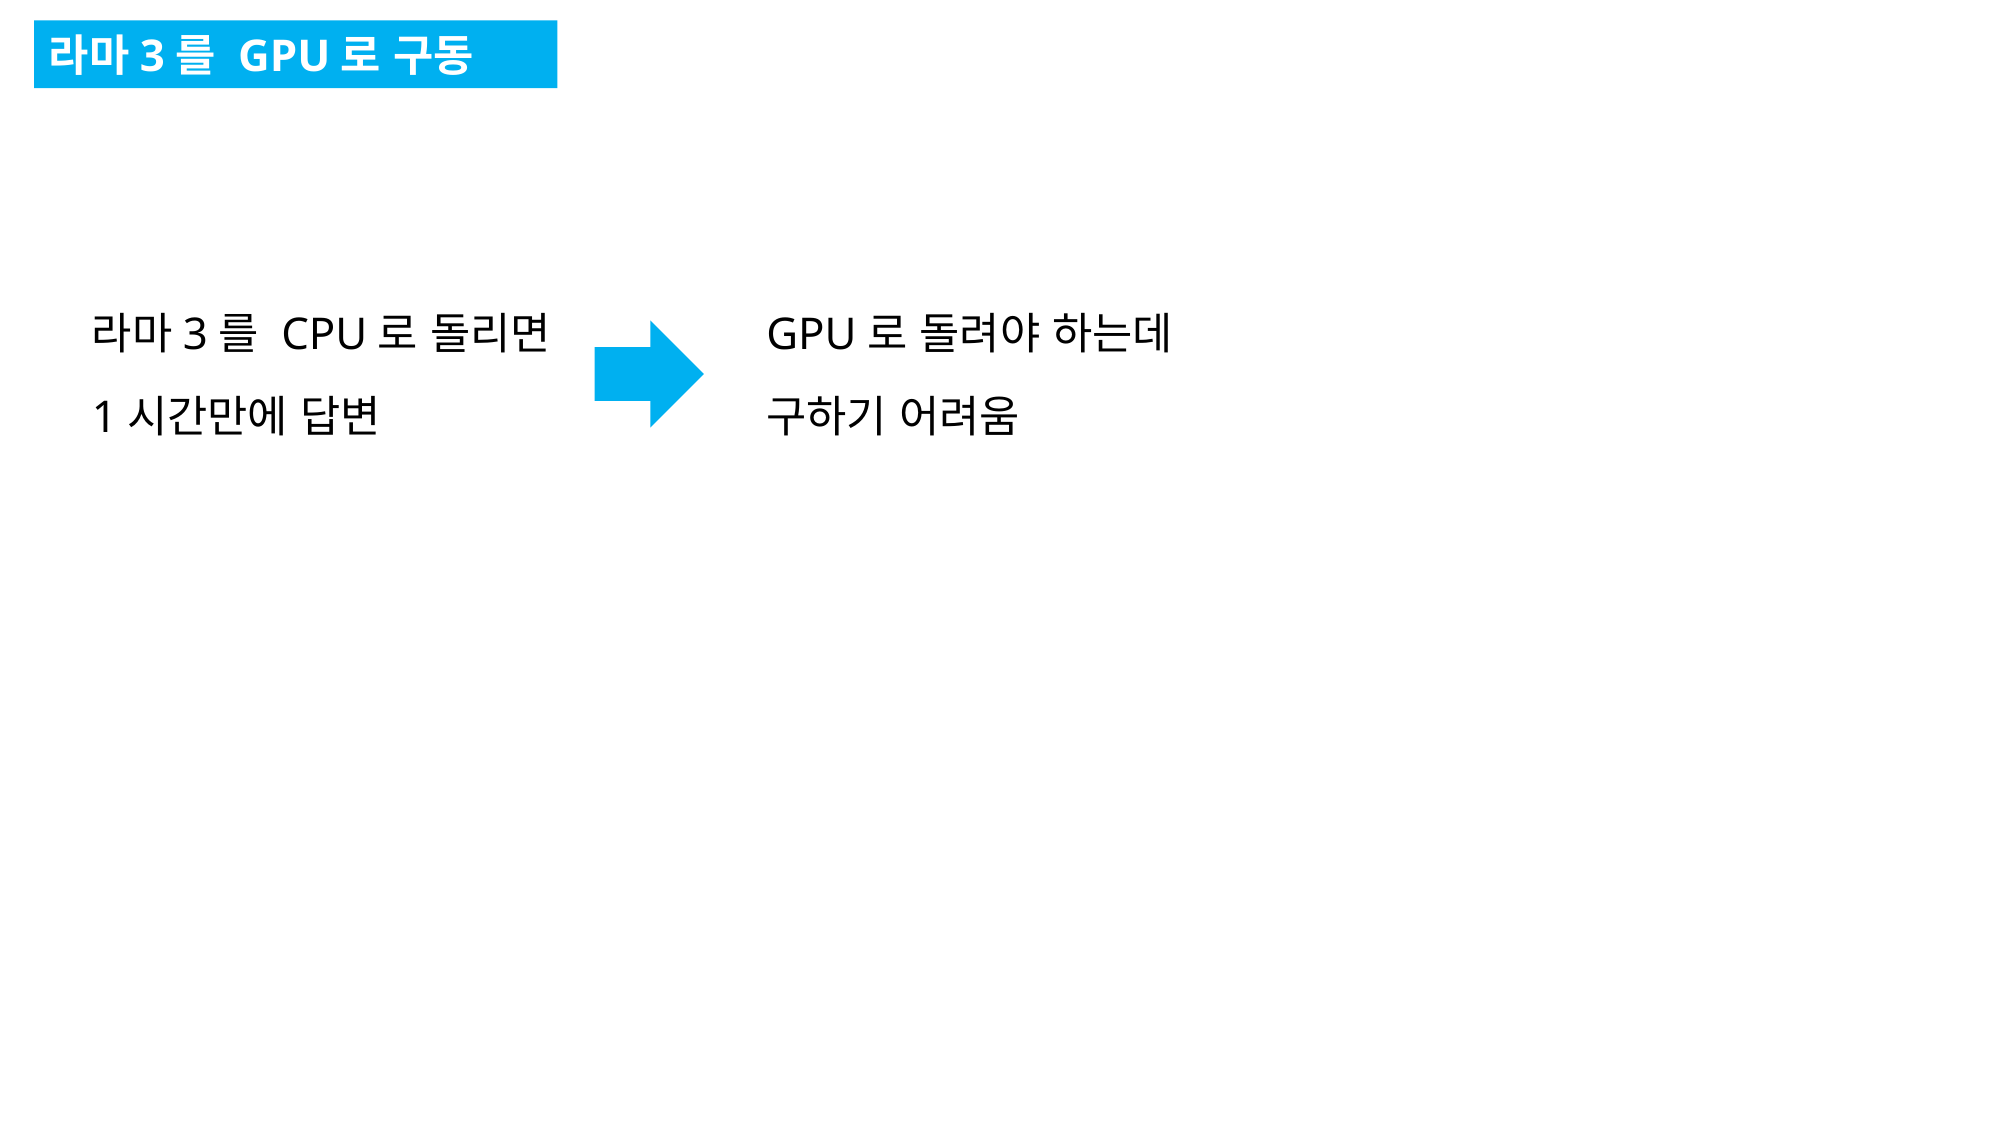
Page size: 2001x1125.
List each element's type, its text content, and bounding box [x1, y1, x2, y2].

text_box [593, 317, 706, 431]
text_box 라마3를 GPU로 구동 [33, 19, 558, 89]
text_box 라마3를 CPU로 돌리면 1시간만에 답변 [77, 298, 574, 449]
text_box GPU로 돌려야 하는데 구하기 어려움 [751, 298, 1249, 449]
